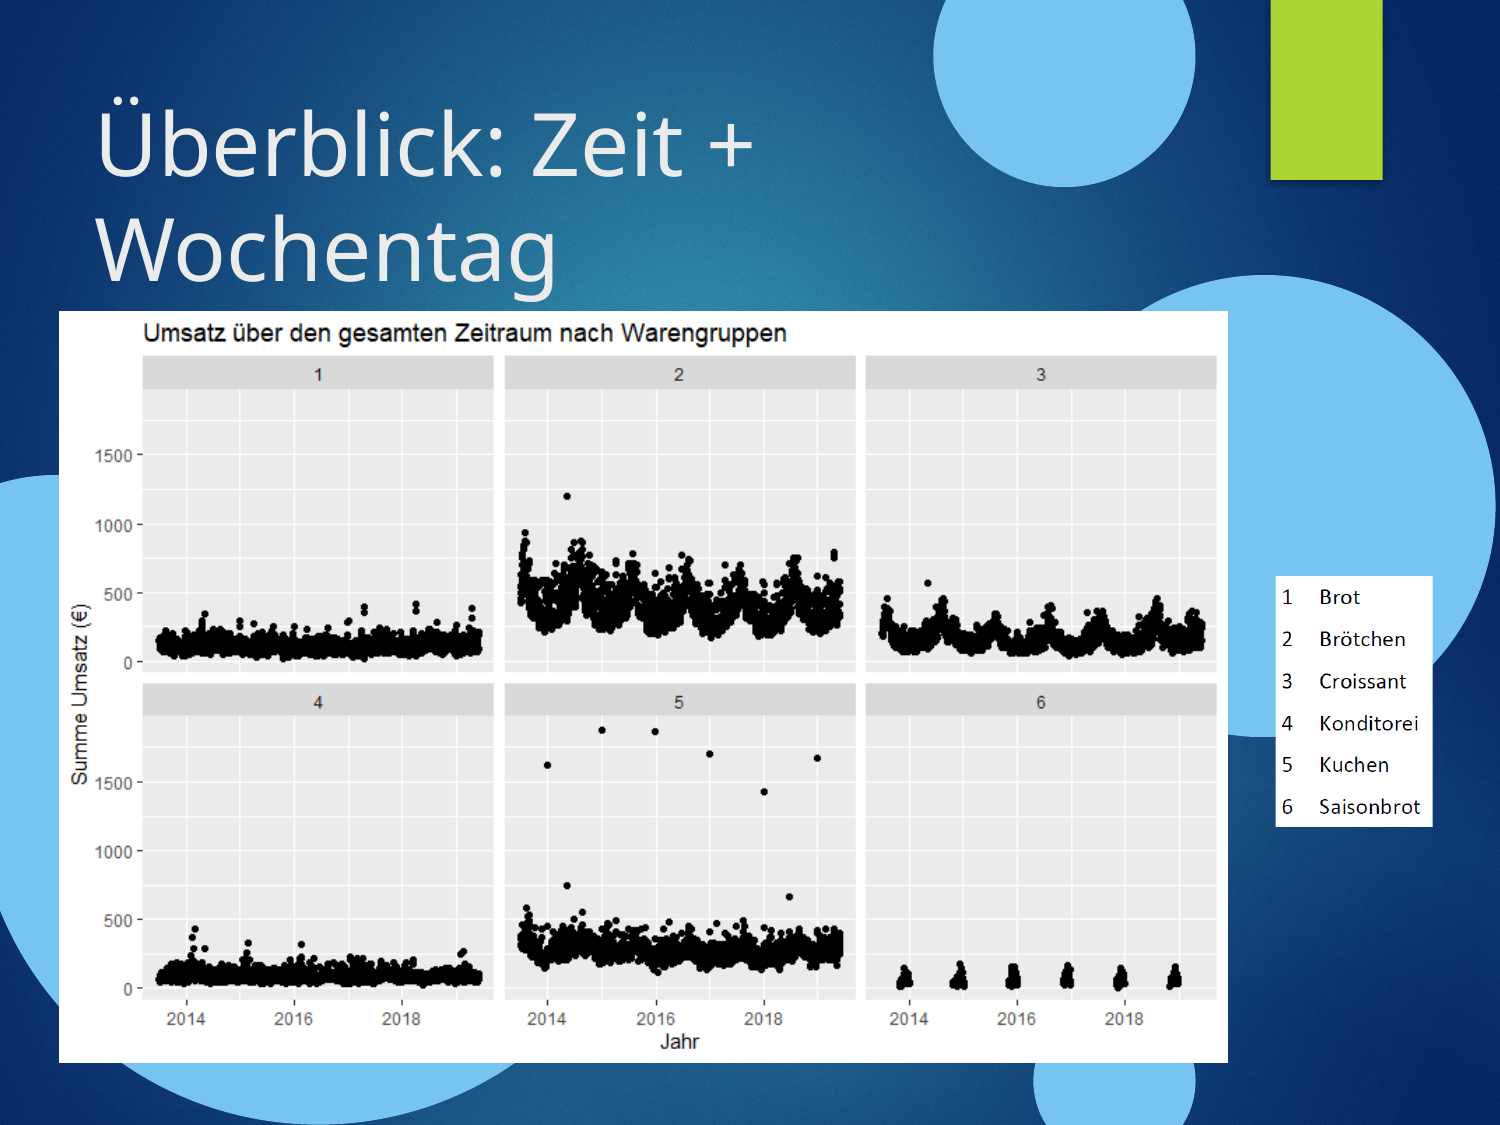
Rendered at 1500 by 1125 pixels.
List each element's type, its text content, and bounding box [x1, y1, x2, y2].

picture [0, 0, 1500, 1125]
text_box [142, 304, 1228, 311]
text_box Überblick: Zeit + Wochentag [79, 74, 1237, 304]
